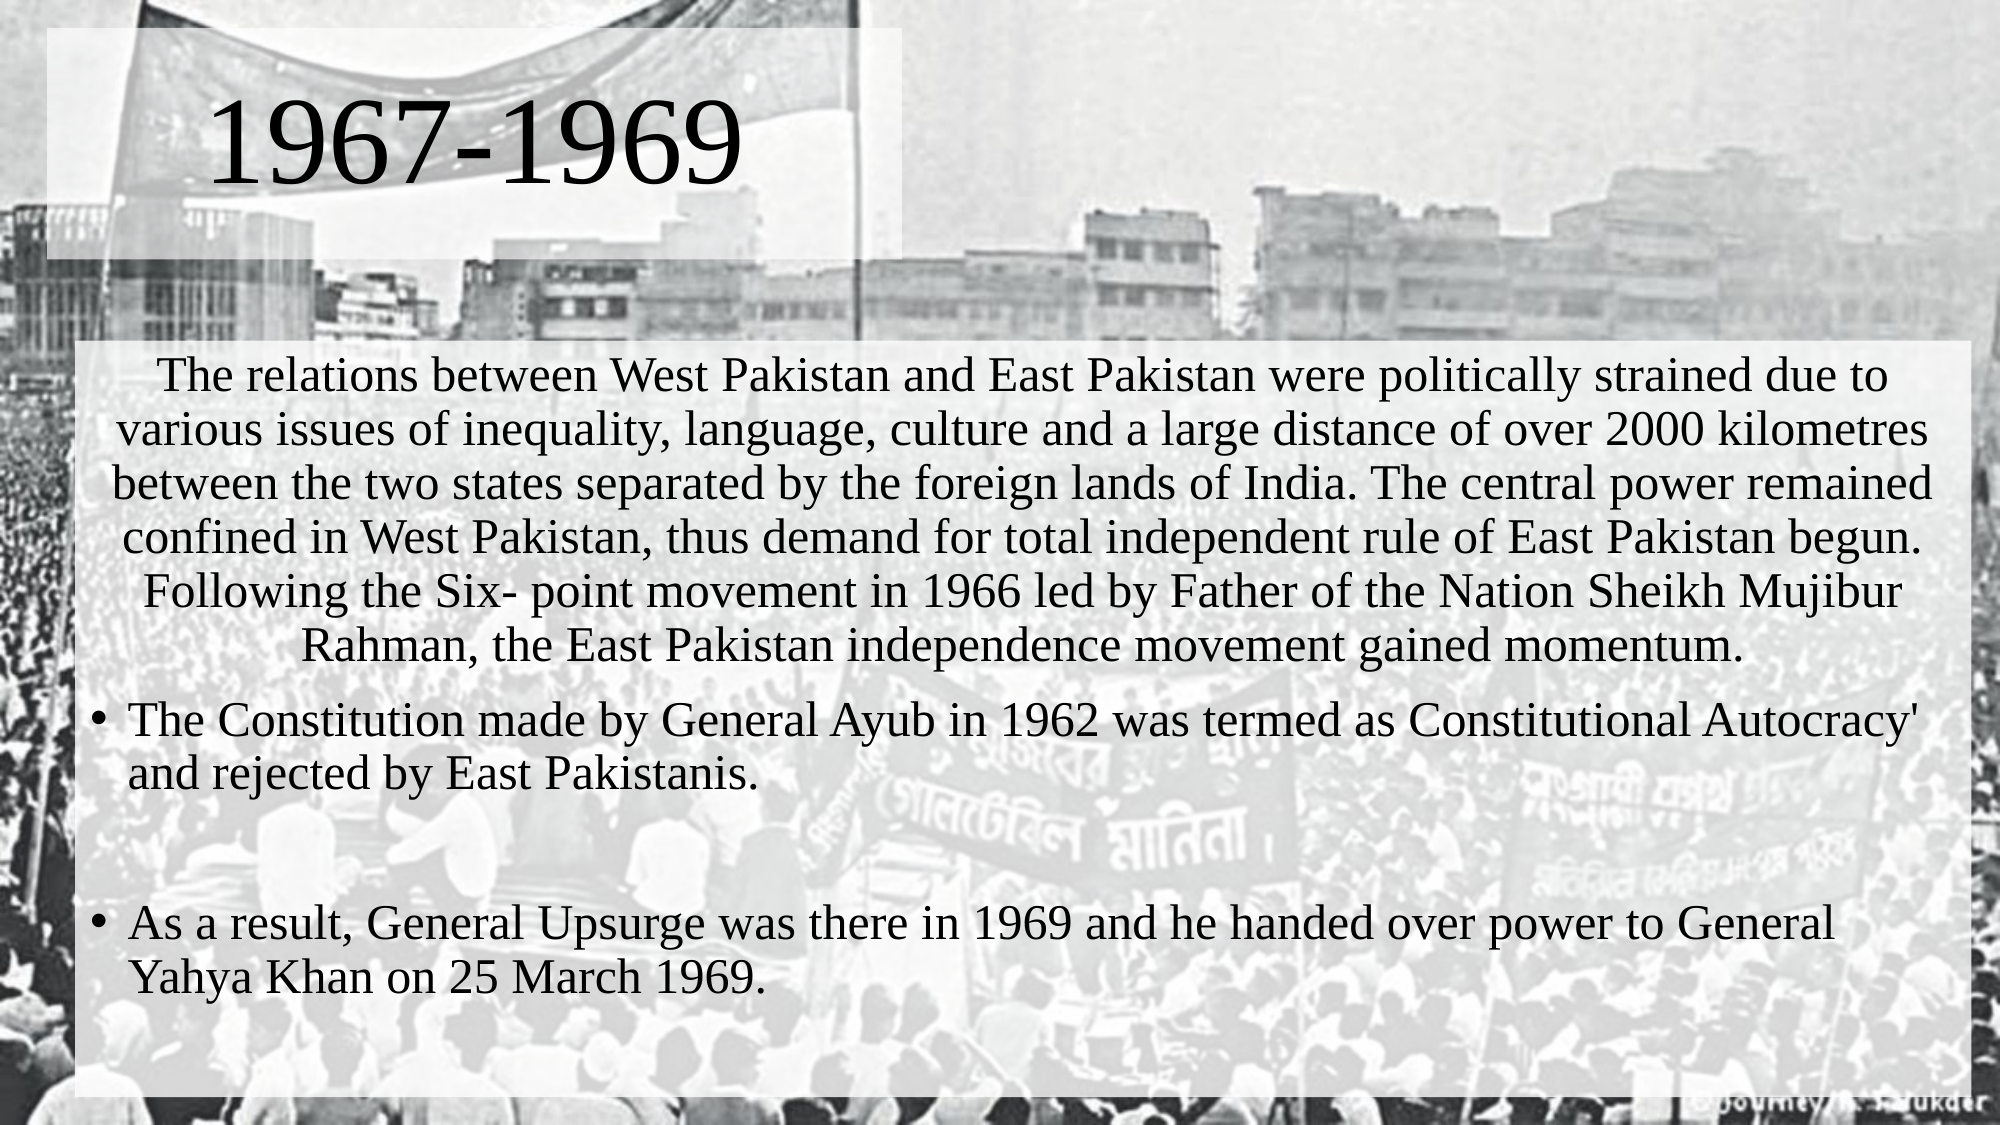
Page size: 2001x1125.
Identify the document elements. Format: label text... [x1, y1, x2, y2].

list The relations between West Pakistan and East Pakistan were politically strained due to various issues of inequality, language, culture and a large distance of over 2000 kilometres between the two states separated by the foreign lands of India. The central power remained confined in West Pakistan, thus demand for total independent rule of East Pakistan begun. Following the Six- point movement in 1966 led by Father of the Nation Sheikh Mujibur Rahman, the East Pakistan independence movement gained momentum. The Constitution made by General Ayub in 1962 was termed as Constitutional Autocracy' and rejected by East Pakistanis. As a result, General Upsurge was there in 1969 and he handed over power to General Yahya Khan on 25 March 1969. [75, 340, 1972, 1098]
picture [0, 0, 2000, 1125]
title 1967-1969 [47, 27, 903, 260]
